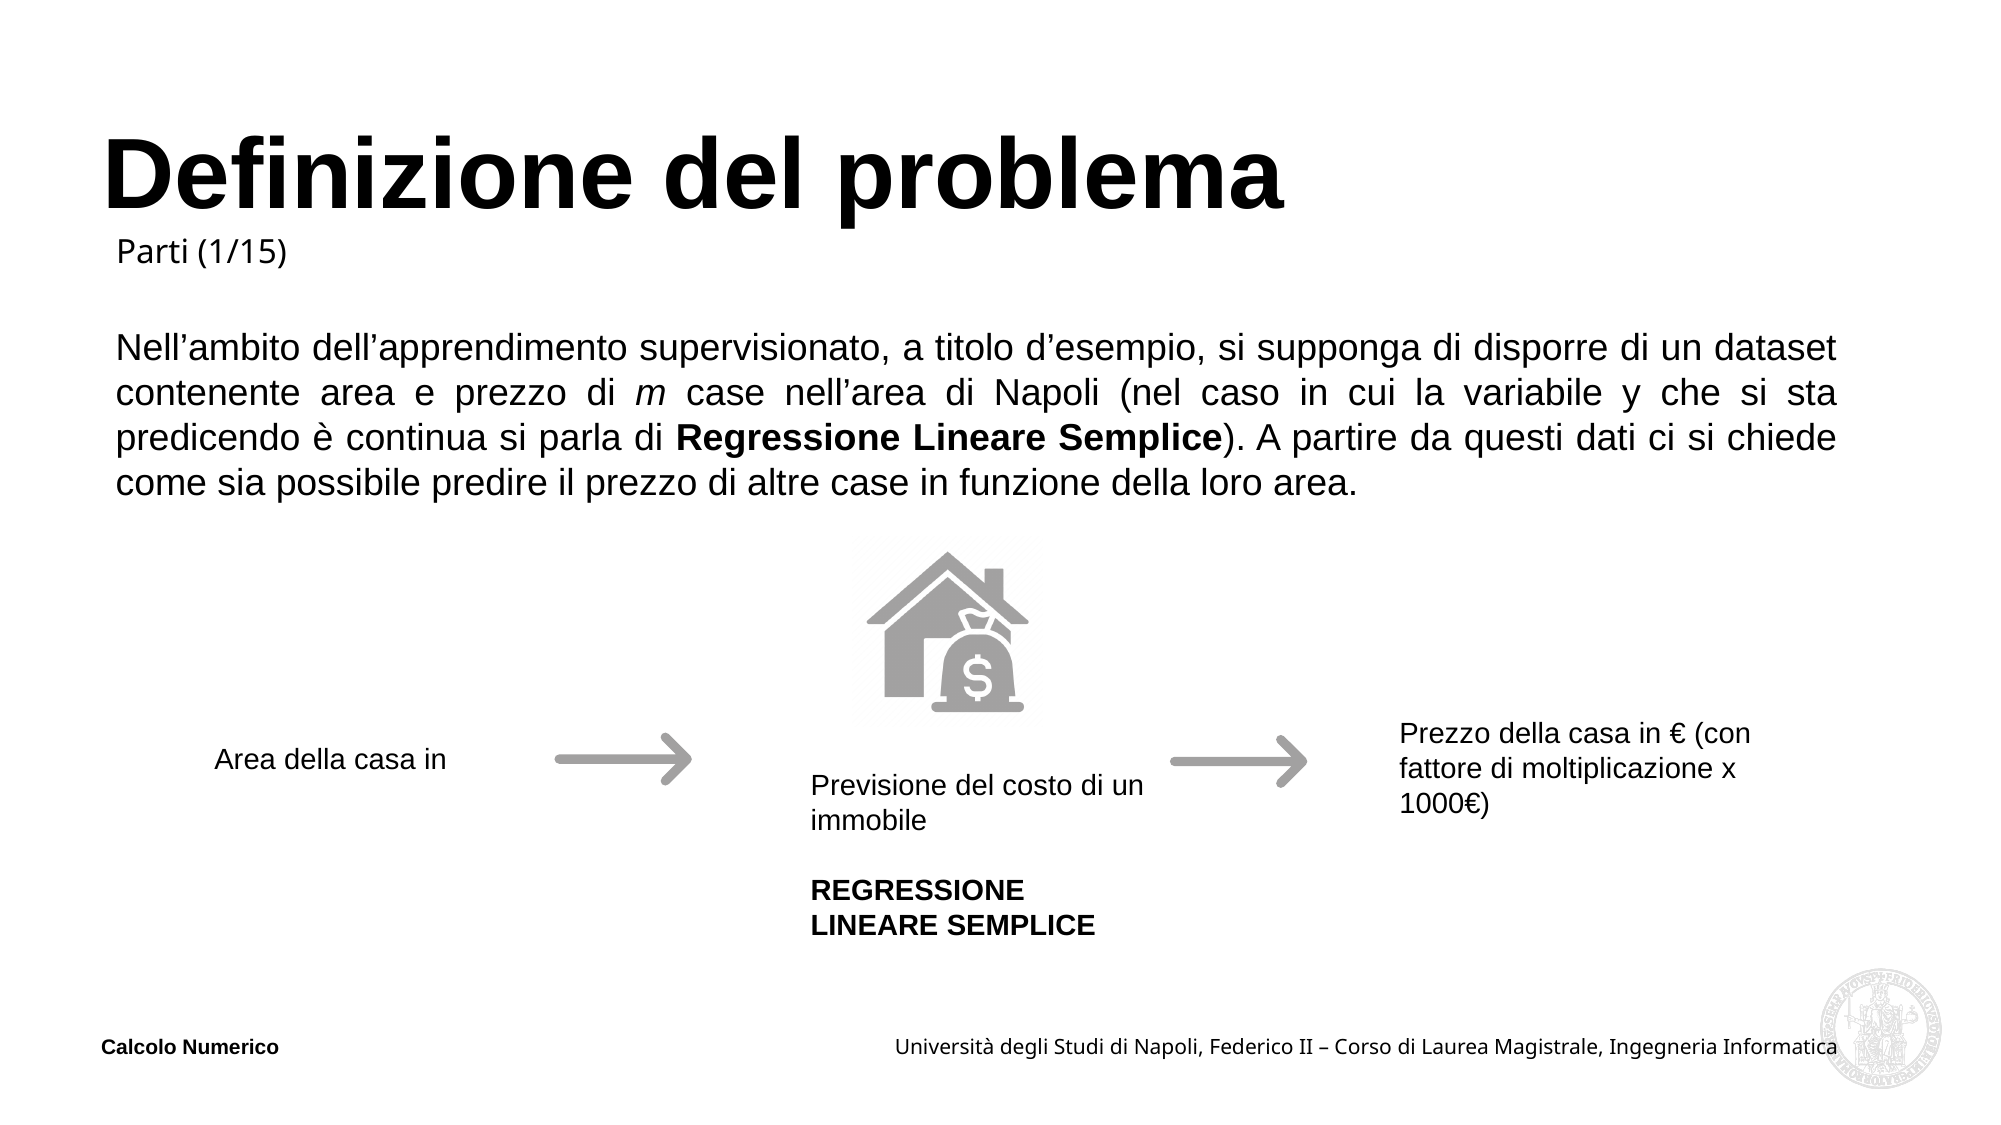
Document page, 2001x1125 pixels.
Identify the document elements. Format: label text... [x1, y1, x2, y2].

text_box Calcolo Numerico Università degli Studi di Napoli, Federico II – Corso di Laurea Magistrale, Ingegneria Informatica [75, 1028, 1820, 1090]
text_box Definizione del problema [87, 62, 1855, 292]
text_box Previsione del costo di un immobile REGRESSIONE LINEARE SEMPLICE [795, 759, 1171, 984]
text_box Parti (1/15) [100, 227, 1748, 315]
text_box [554, 732, 692, 786]
picture [852, 536, 1043, 727]
text_box Prezzo della casa in € (con fattore di moltiplicazione x 1000€) [1384, 707, 1771, 862]
text_box [1169, 734, 1308, 788]
text_box Nell’ambito dell’apprendimento supervisionato, a titolo d’esempio, si supponga di disporre di un dataset contenente area e prezzo di m case nell’area di Napoli (nel caso in cui la variabile y che si sta predicendo è continua si parla di Regressione Lineare Semplice). A partire da questi dati ci si chiede come sia possibile predire il prezzo di altre case in funzione della loro area. [100, 315, 1852, 511]
picture [1820, 968, 1942, 1090]
